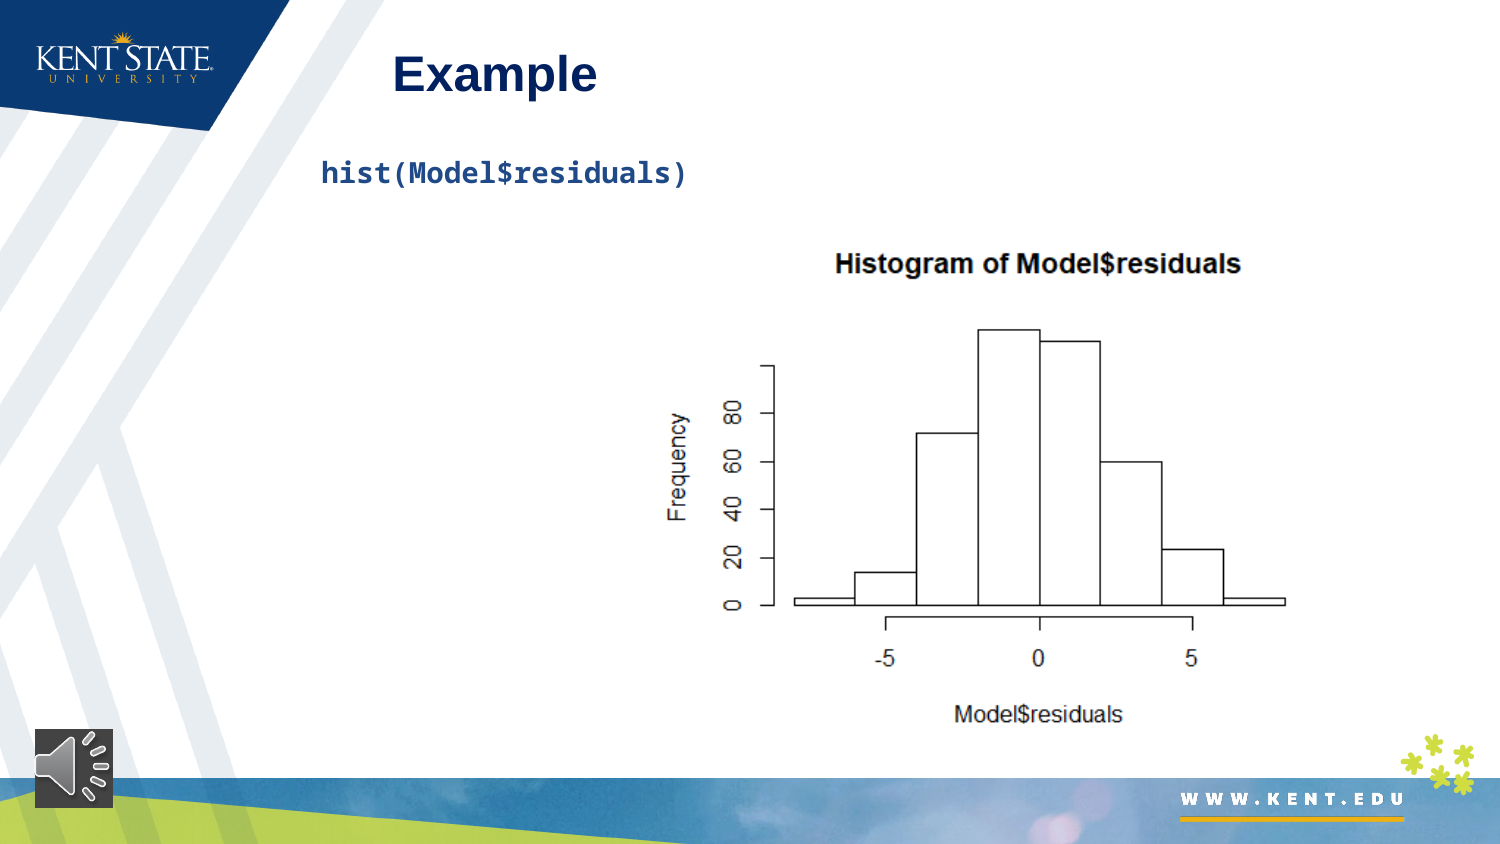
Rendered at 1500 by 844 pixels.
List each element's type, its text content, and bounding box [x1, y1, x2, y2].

picture [659, 206, 1364, 757]
text_box hist(Model$residuals) [306, 146, 1378, 197]
title Example [377, 14, 1409, 138]
picture [0, 0, 1500, 844]
